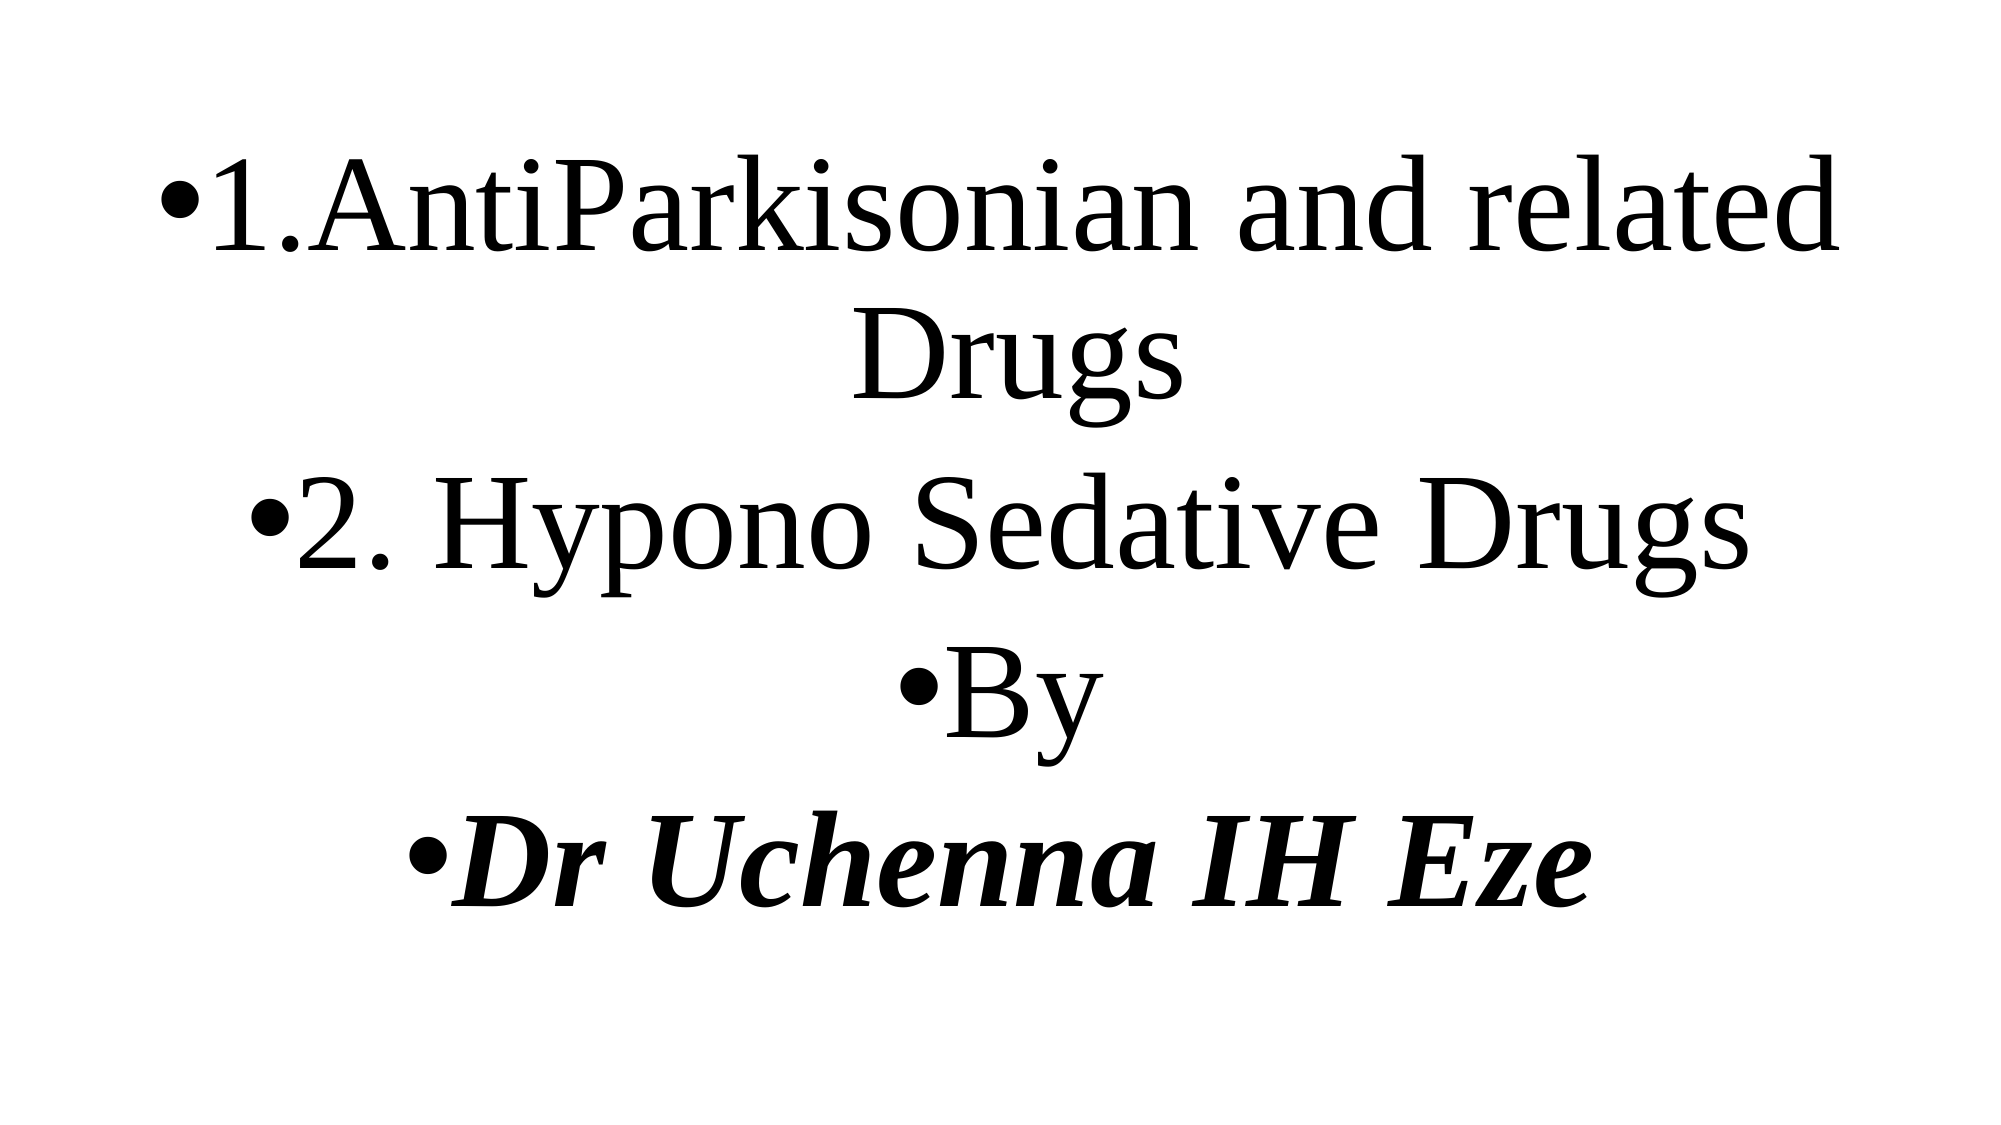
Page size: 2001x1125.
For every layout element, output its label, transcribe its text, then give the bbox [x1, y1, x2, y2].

list 1.AntiParkisonian and related Drugs 2. Hypono Sedative Drugs By Dr Uchenna IH Eze [0, 124, 2000, 1014]
